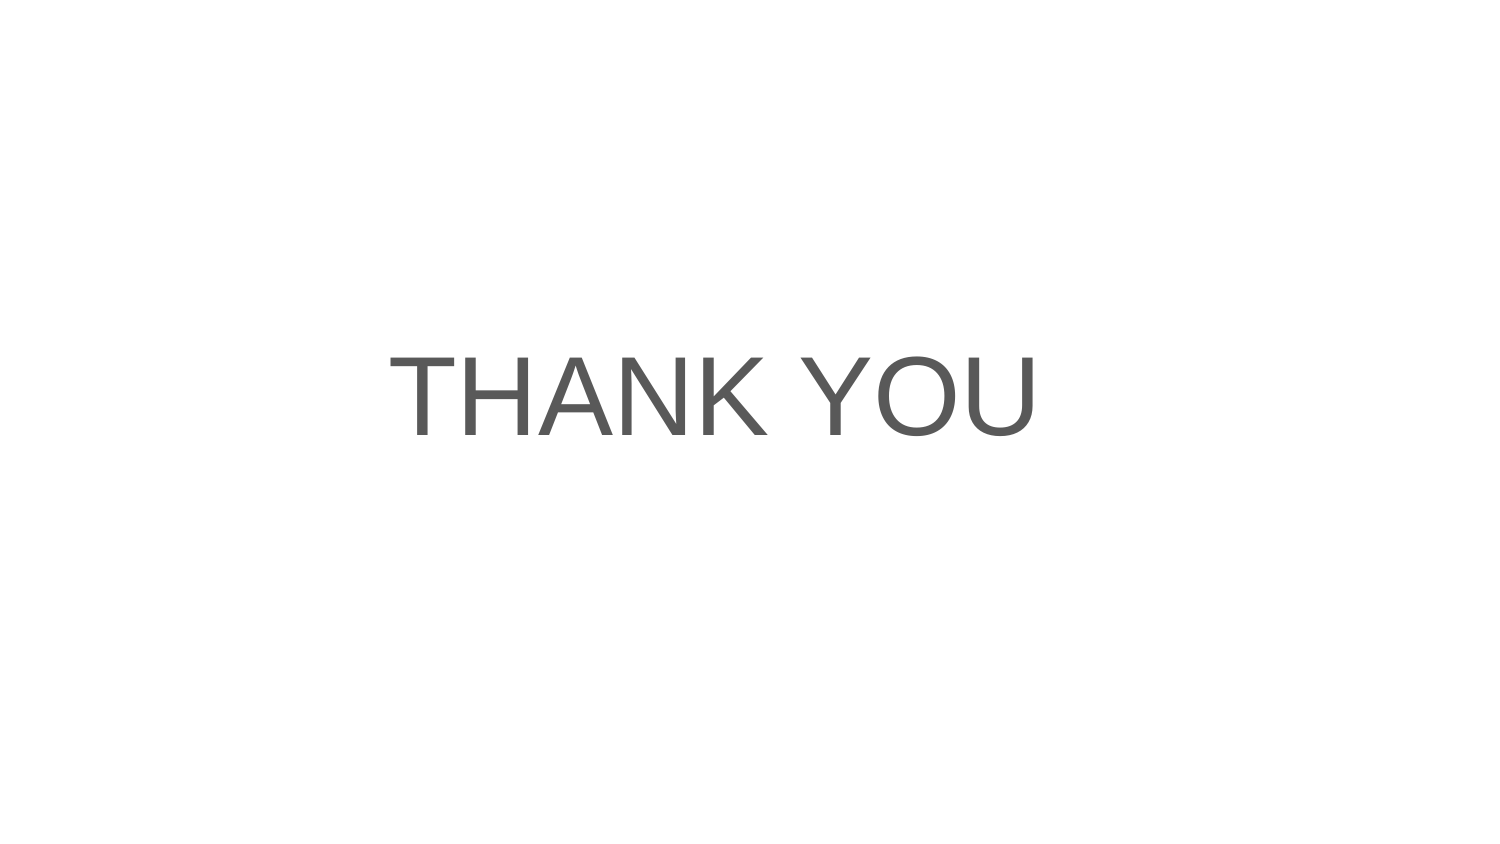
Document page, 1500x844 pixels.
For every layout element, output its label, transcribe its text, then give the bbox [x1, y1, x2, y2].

list THANK YOU [64, 152, 1345, 715]
